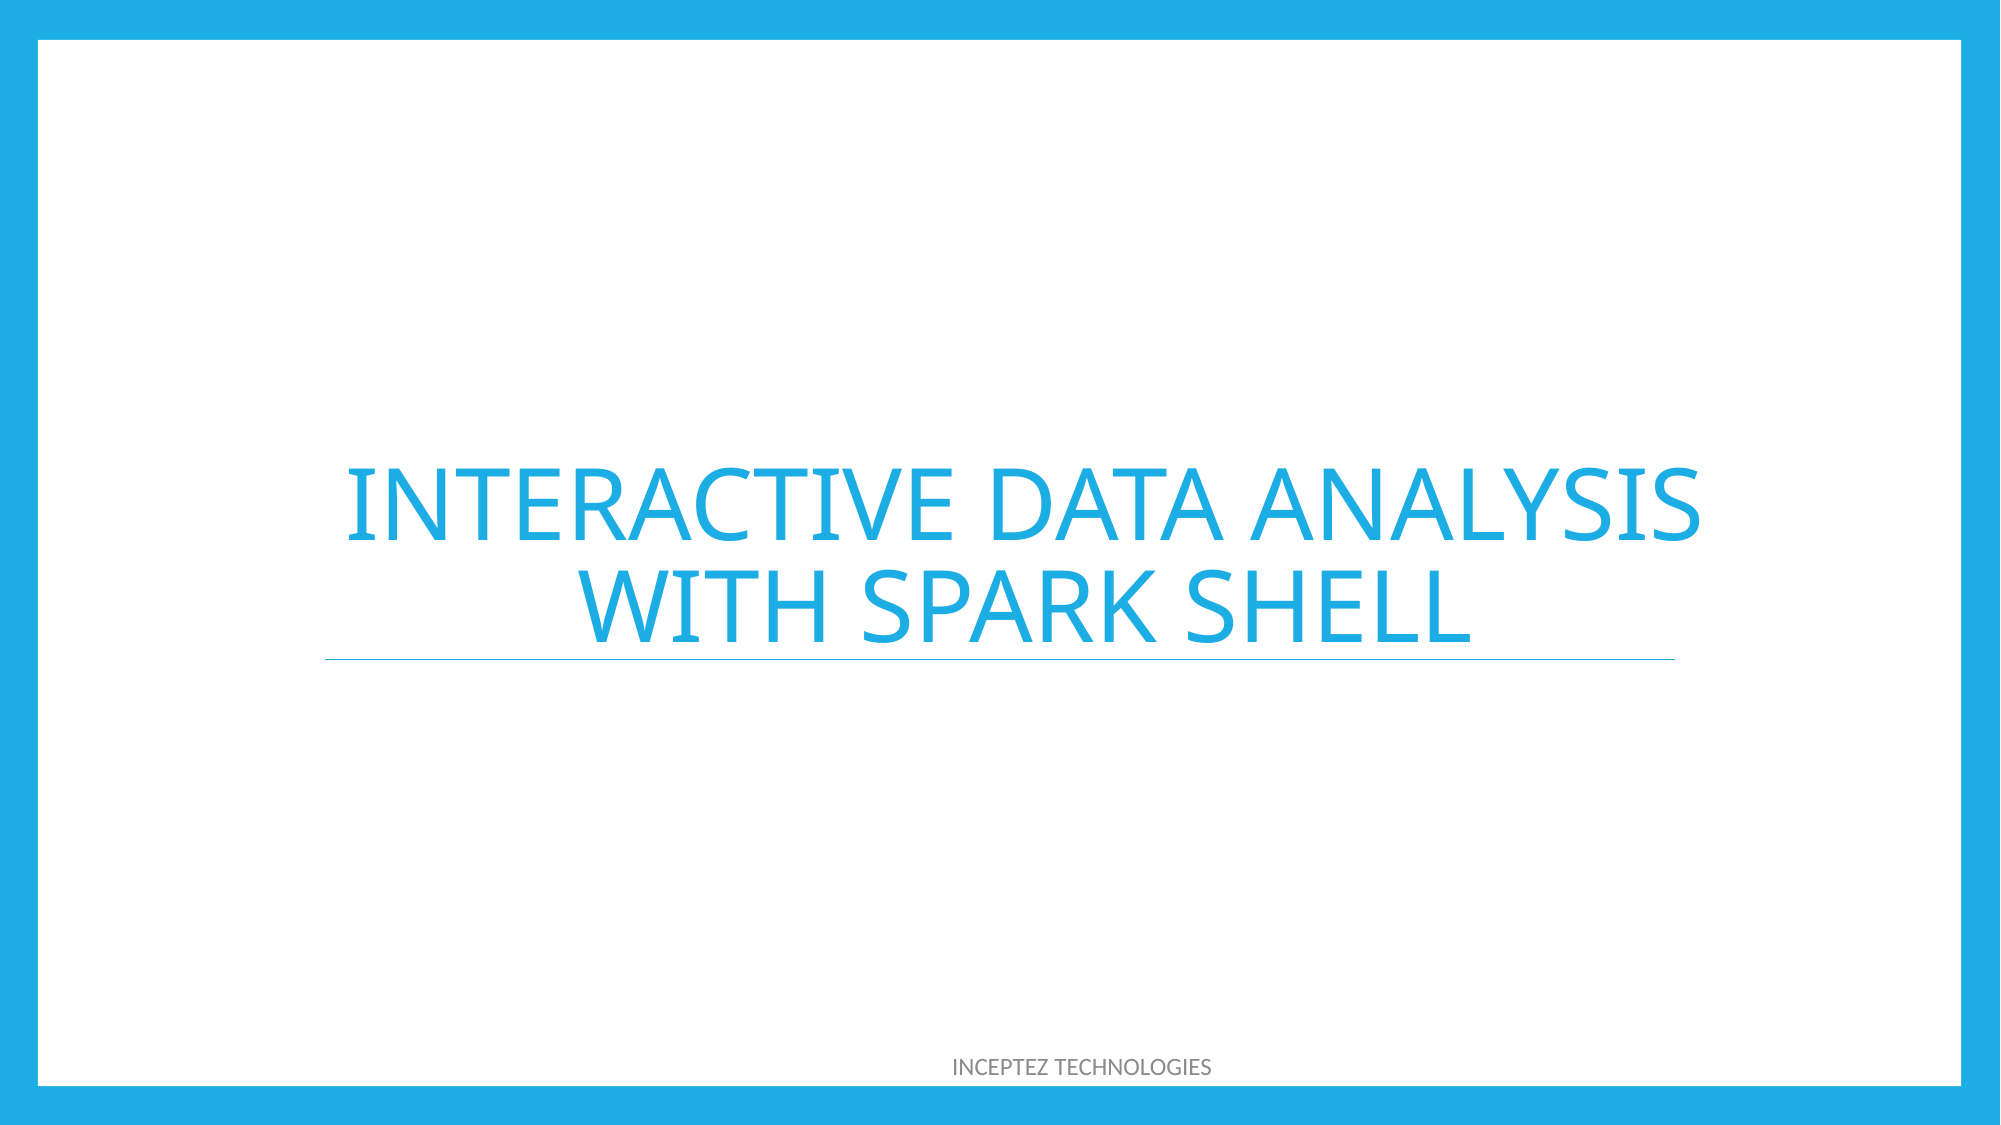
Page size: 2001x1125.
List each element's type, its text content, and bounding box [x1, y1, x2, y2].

text_box INCEPTEZ TECHNOLOGIES [844, 1035, 1320, 1096]
text_box Interactive Data Analysis with Spark Shell [225, 242, 1826, 671]
